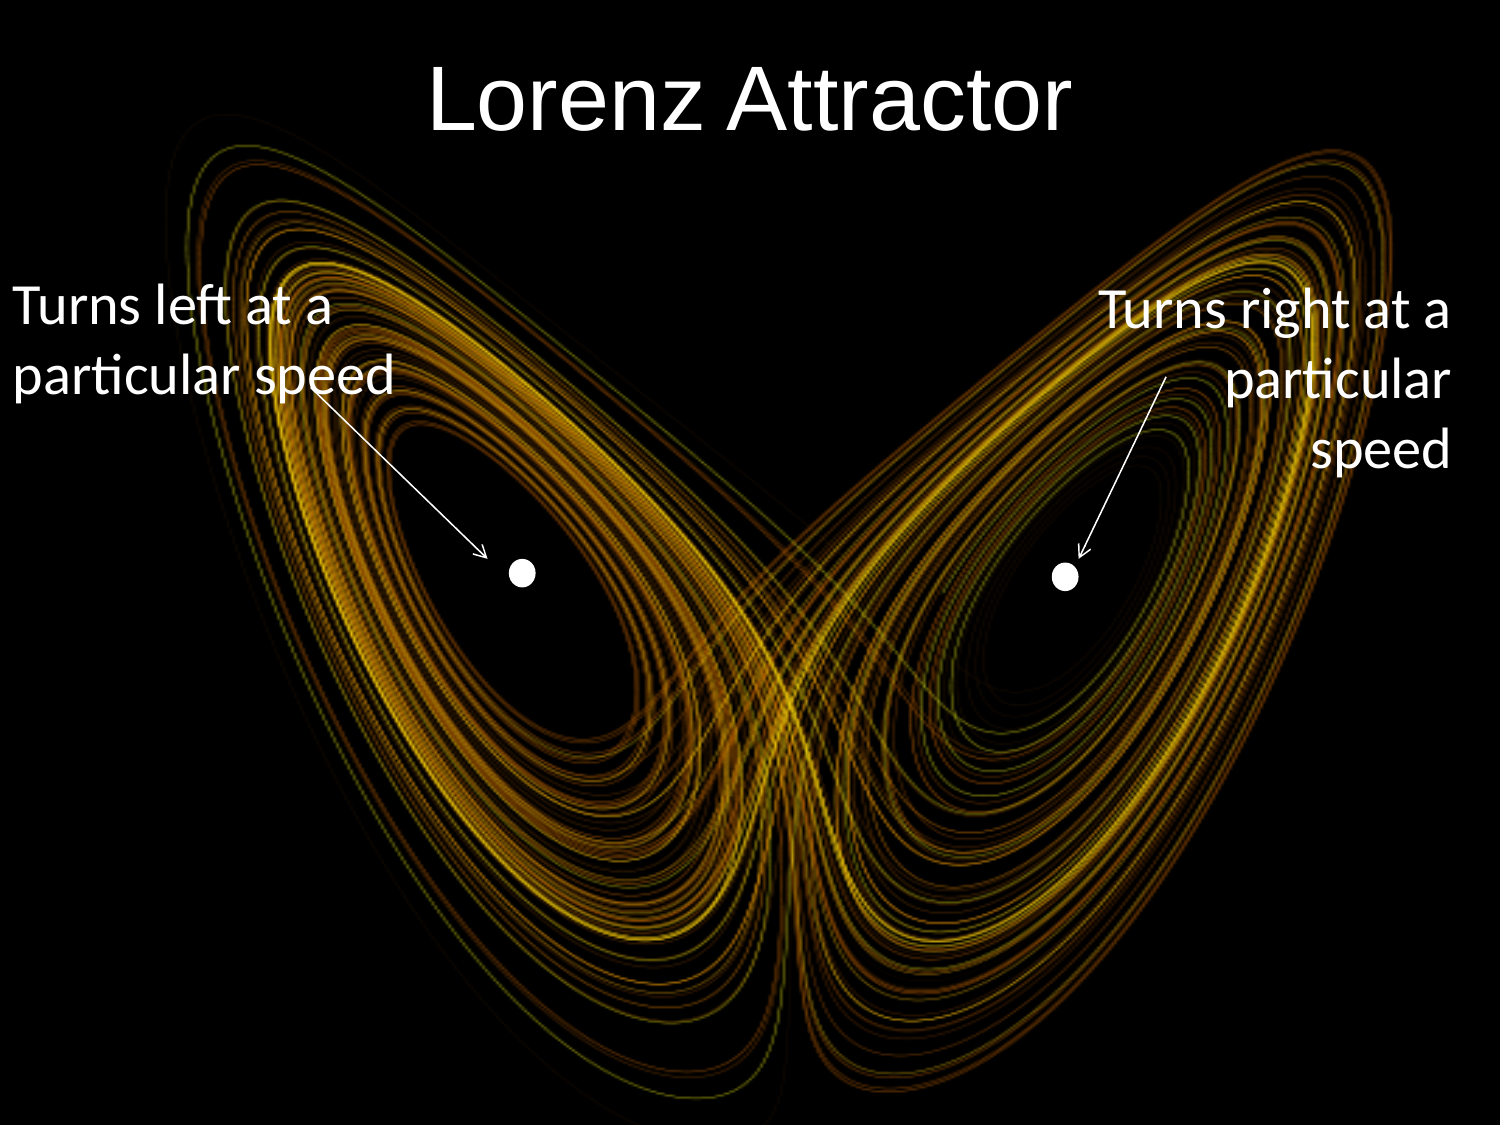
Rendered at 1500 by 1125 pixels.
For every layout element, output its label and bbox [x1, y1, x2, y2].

picture [0, 0, 1500, 1125]
text_box [1078, 376, 1167, 559]
text_box [310, 387, 488, 560]
